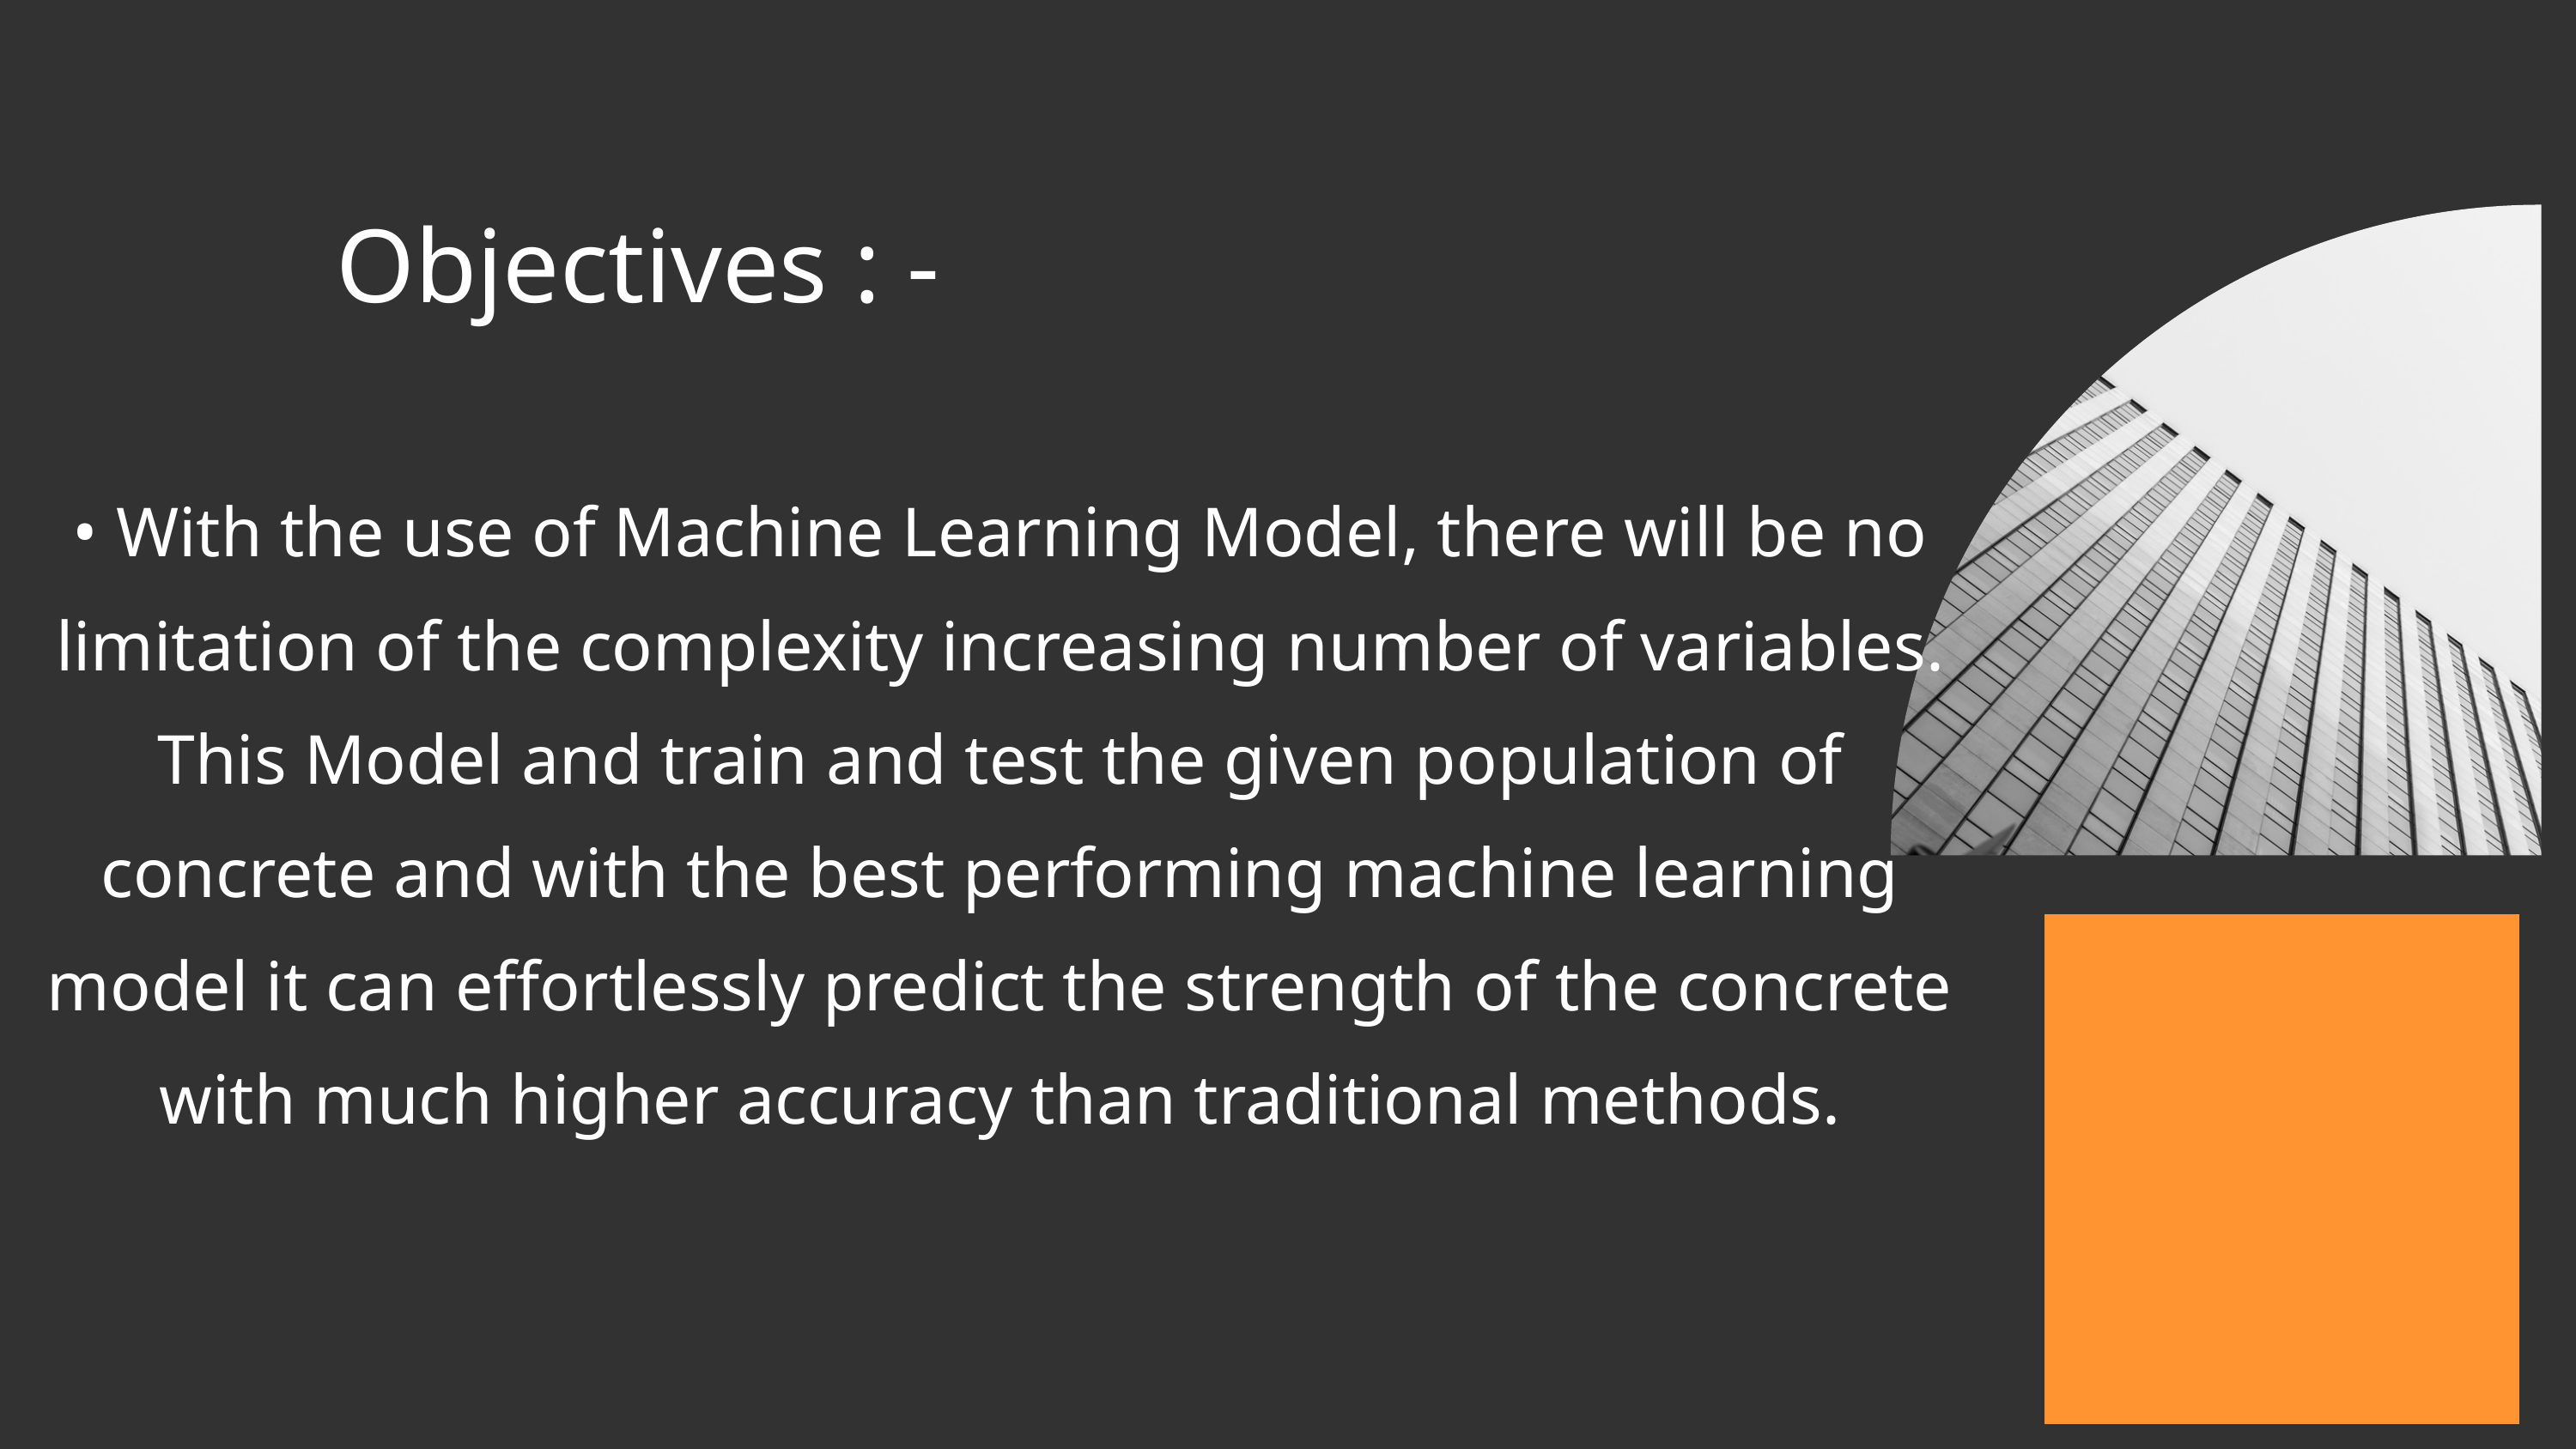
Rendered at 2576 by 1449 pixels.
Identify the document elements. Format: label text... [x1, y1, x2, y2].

text_box • With the use of Machine Learning Model, there will be no limitation of the complexity increasing number of variables. This Model and train and test the given population of concrete and with the best performing machine learning model it can effortlessly predict the strength of the concrete with much higher accuracy than traditional methods. [18, 457, 1983, 1249]
text_box Objectives : - [336, 211, 1886, 323]
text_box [2044, 914, 2520, 1424]
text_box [1890, 204, 2542, 856]
